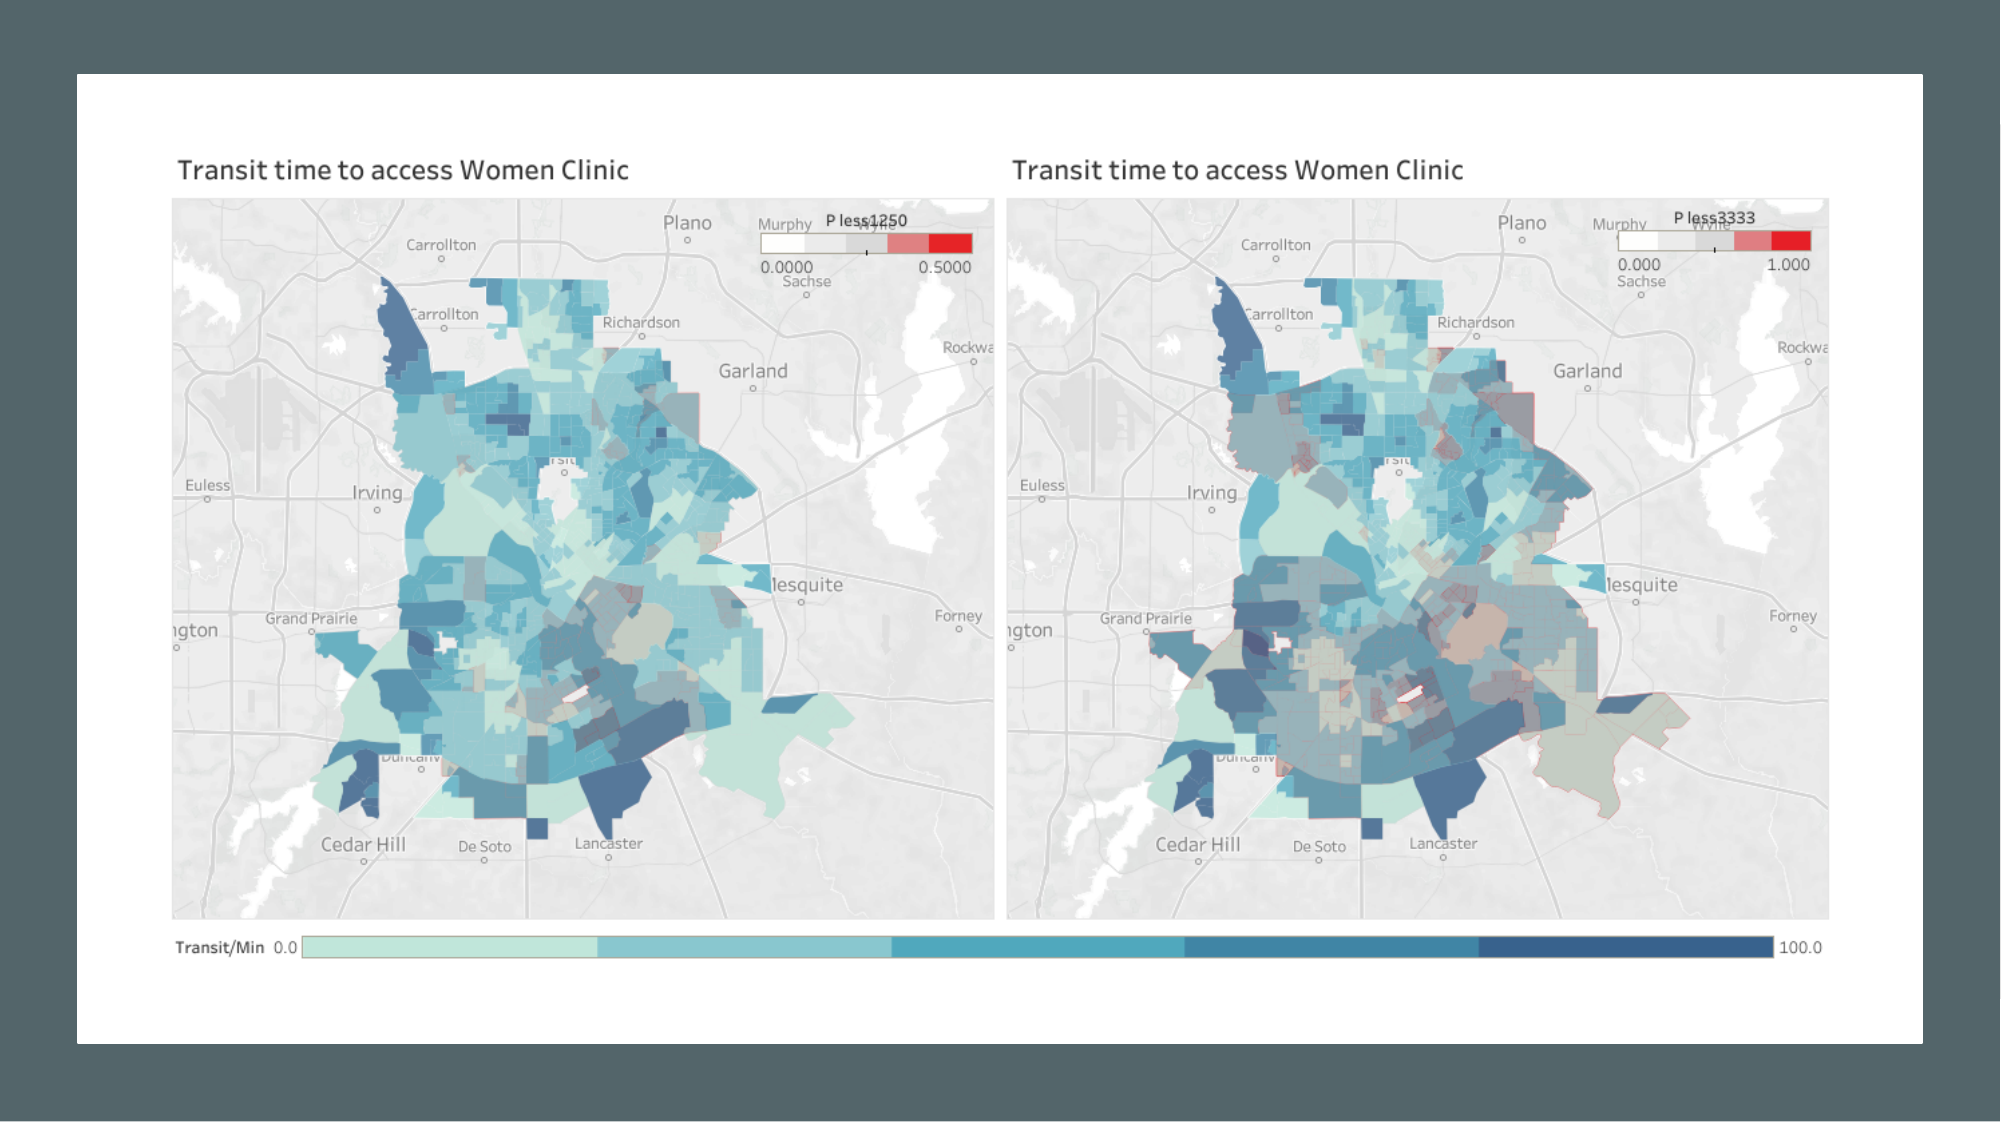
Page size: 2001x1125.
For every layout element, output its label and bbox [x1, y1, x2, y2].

list [155, 126, 1844, 992]
text_box [0, 0, 2000, 1122]
text_box [77, 74, 1923, 1044]
